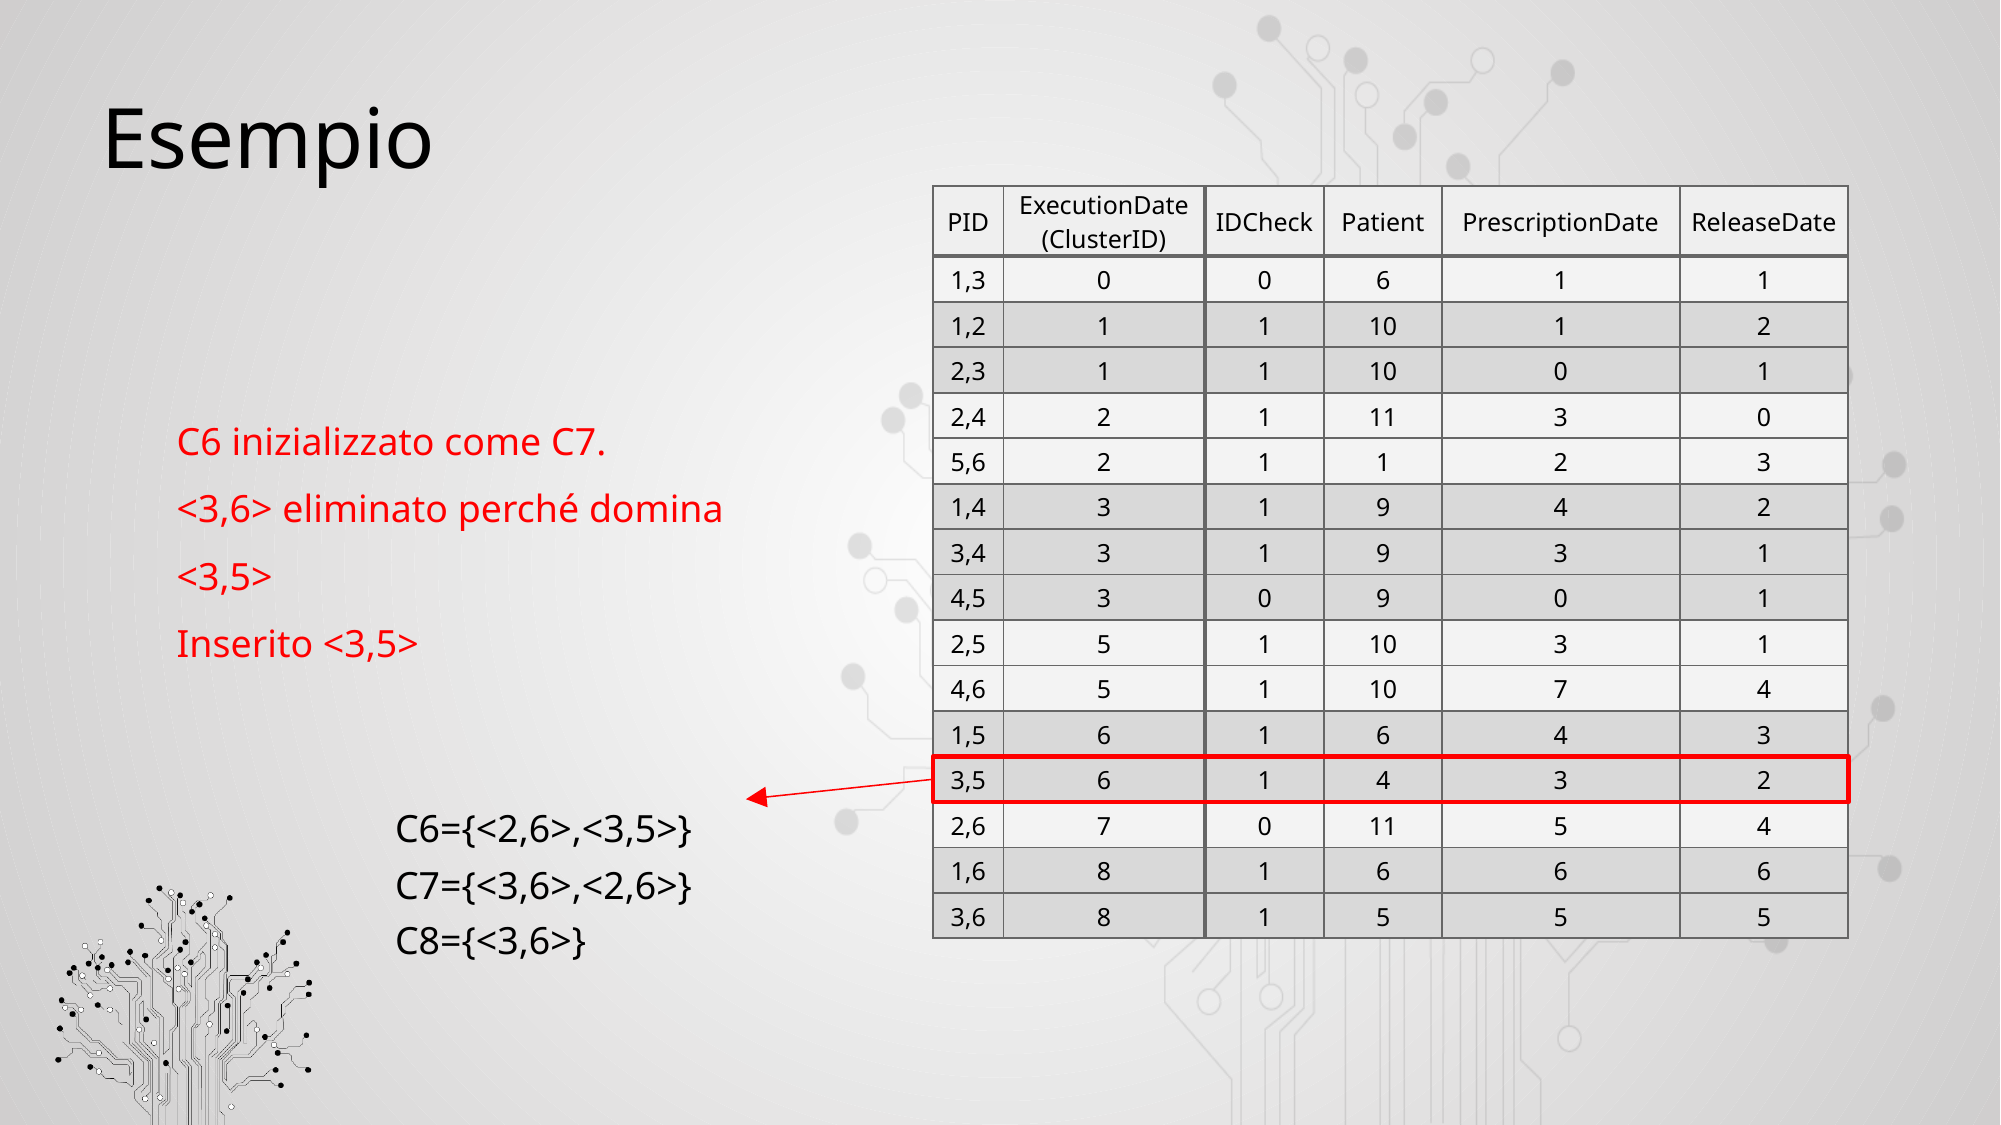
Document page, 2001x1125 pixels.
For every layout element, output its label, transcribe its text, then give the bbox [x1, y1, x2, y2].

table_cell 1 [1207, 666, 1323, 710]
table_cell 7 [1004, 803, 1203, 847]
table_cell 6 [1325, 258, 1441, 301]
table_cell 2,3 [934, 348, 1003, 392]
table_cell 3,4 [934, 530, 1003, 574]
table_header Patient [1325, 187, 1441, 254]
table_header ReleaseDate [1681, 187, 1847, 254]
text_box C6={<2,6>,<3,5>} [380, 767, 746, 831]
table_cell 3 [1004, 530, 1203, 574]
table_cell 1,3 [934, 258, 1003, 301]
table_cell 1 [1681, 530, 1847, 574]
table_cell 11 [1325, 394, 1441, 437]
table_cell 3,6 [934, 894, 1003, 937]
table_cell 4,5 [934, 575, 1003, 619]
table_cell 10 [1325, 666, 1441, 710]
table_cell 0 [1207, 803, 1323, 847]
table_cell 6 [1681, 848, 1847, 892]
table_cell 1 [1004, 303, 1203, 346]
table_cell 5 [1325, 894, 1441, 937]
table_cell 5,6 [934, 439, 1003, 483]
table_cell 3 [1443, 394, 1679, 437]
text_box C7={<3,6>,<2,6>} [380, 831, 746, 889]
table_cell 4 [1443, 712, 1679, 756]
table_cell 9 [1325, 530, 1441, 574]
table_cell 1 [1681, 575, 1847, 619]
table_cell 4 [1681, 803, 1847, 847]
table_header PrescriptionDate [1443, 187, 1679, 254]
table_cell 0 [1681, 394, 1847, 437]
table_cell 5 [1681, 894, 1847, 937]
table_cell 6 [1325, 848, 1441, 892]
table_cell 5 [1443, 894, 1679, 937]
table_cell 1 [1207, 848, 1323, 892]
table_cell 1 [1207, 621, 1323, 665]
table_cell 0 [1207, 258, 1323, 301]
table_cell 2 [1681, 303, 1847, 346]
table_cell 1 [1207, 439, 1323, 483]
table_cell 4 [1443, 485, 1679, 528]
table_cell 4 [1681, 666, 1847, 710]
table_header ExecutionDate (ClusterID) [1004, 187, 1203, 254]
table_cell 3 [1004, 485, 1203, 528]
table_cell 3 [1443, 530, 1679, 574]
table_cell 1 [1207, 303, 1323, 346]
picture [20, 879, 348, 1125]
table_cell 1 [1207, 394, 1323, 437]
table_cell 1 [1681, 621, 1847, 665]
text_box C8={<3,6>} [380, 889, 670, 943]
table_cell 6 [1325, 712, 1441, 756]
table_cell 1,6 [934, 848, 1003, 892]
table_cell 10 [1325, 348, 1441, 392]
table_cell 8 [1004, 848, 1203, 892]
table_header IDCheck [1207, 187, 1323, 254]
table_cell 1 [1325, 439, 1441, 483]
table_cell 2 [1004, 439, 1203, 483]
table_cell 0 [1004, 258, 1203, 301]
table_cell 1 [1207, 485, 1323, 528]
table_cell 9 [1325, 485, 1441, 528]
table_cell 1,5 [934, 712, 1003, 756]
table_cell 2,5 [934, 621, 1003, 665]
table_cell 1,2 [934, 303, 1003, 346]
table_cell 6 [1443, 848, 1679, 892]
table_cell 3 [1004, 575, 1203, 619]
text_box C6 inizializzato come C7. <3,6> eliminato perché domina <3,5> Inserito <3,5> [161, 380, 842, 672]
table_cell 1 [1443, 303, 1679, 346]
table_cell 1 [1004, 348, 1203, 392]
table_cell 3 [1681, 439, 1847, 483]
table_cell 0 [1443, 575, 1679, 619]
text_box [745, 778, 934, 800]
table_cell 1 [1207, 530, 1323, 574]
table_cell 2,4 [934, 394, 1003, 437]
table_cell 6 [1004, 712, 1203, 756]
table_cell 1 [1207, 712, 1323, 756]
table_cell 8 [1004, 894, 1203, 937]
table_cell 3 [1681, 712, 1847, 756]
table_cell 2 [1443, 439, 1679, 483]
table_cell 5 [1004, 666, 1203, 710]
table_cell 4,6 [934, 666, 1003, 710]
table_cell 5 [1004, 621, 1203, 665]
text_box Esempio [86, 77, 1632, 194]
table_cell 1,4 [934, 485, 1003, 528]
table_cell 1 [1681, 258, 1847, 301]
table_cell 2,6 [934, 803, 1003, 847]
text_box [933, 756, 1849, 803]
table_cell 11 [1325, 803, 1441, 847]
table_cell 3 [1443, 621, 1679, 665]
table_cell 2 [1004, 394, 1203, 437]
table_cell 5 [1443, 803, 1679, 847]
table_cell 1 [1207, 894, 1323, 937]
table_cell 1 [1207, 348, 1323, 392]
table_cell 7 [1443, 666, 1679, 710]
table_cell 0 [1207, 575, 1323, 619]
table_cell 0 [1443, 348, 1679, 392]
table_cell 10 [1325, 303, 1441, 346]
table_cell 2 [1681, 485, 1847, 528]
text_box [688, 0, 2000, 1125]
table_header PID [934, 187, 1003, 254]
table_cell 1 [1681, 348, 1847, 392]
table_cell 10 [1325, 621, 1441, 665]
table_cell 1 [1443, 258, 1679, 301]
table_cell 9 [1325, 575, 1441, 619]
